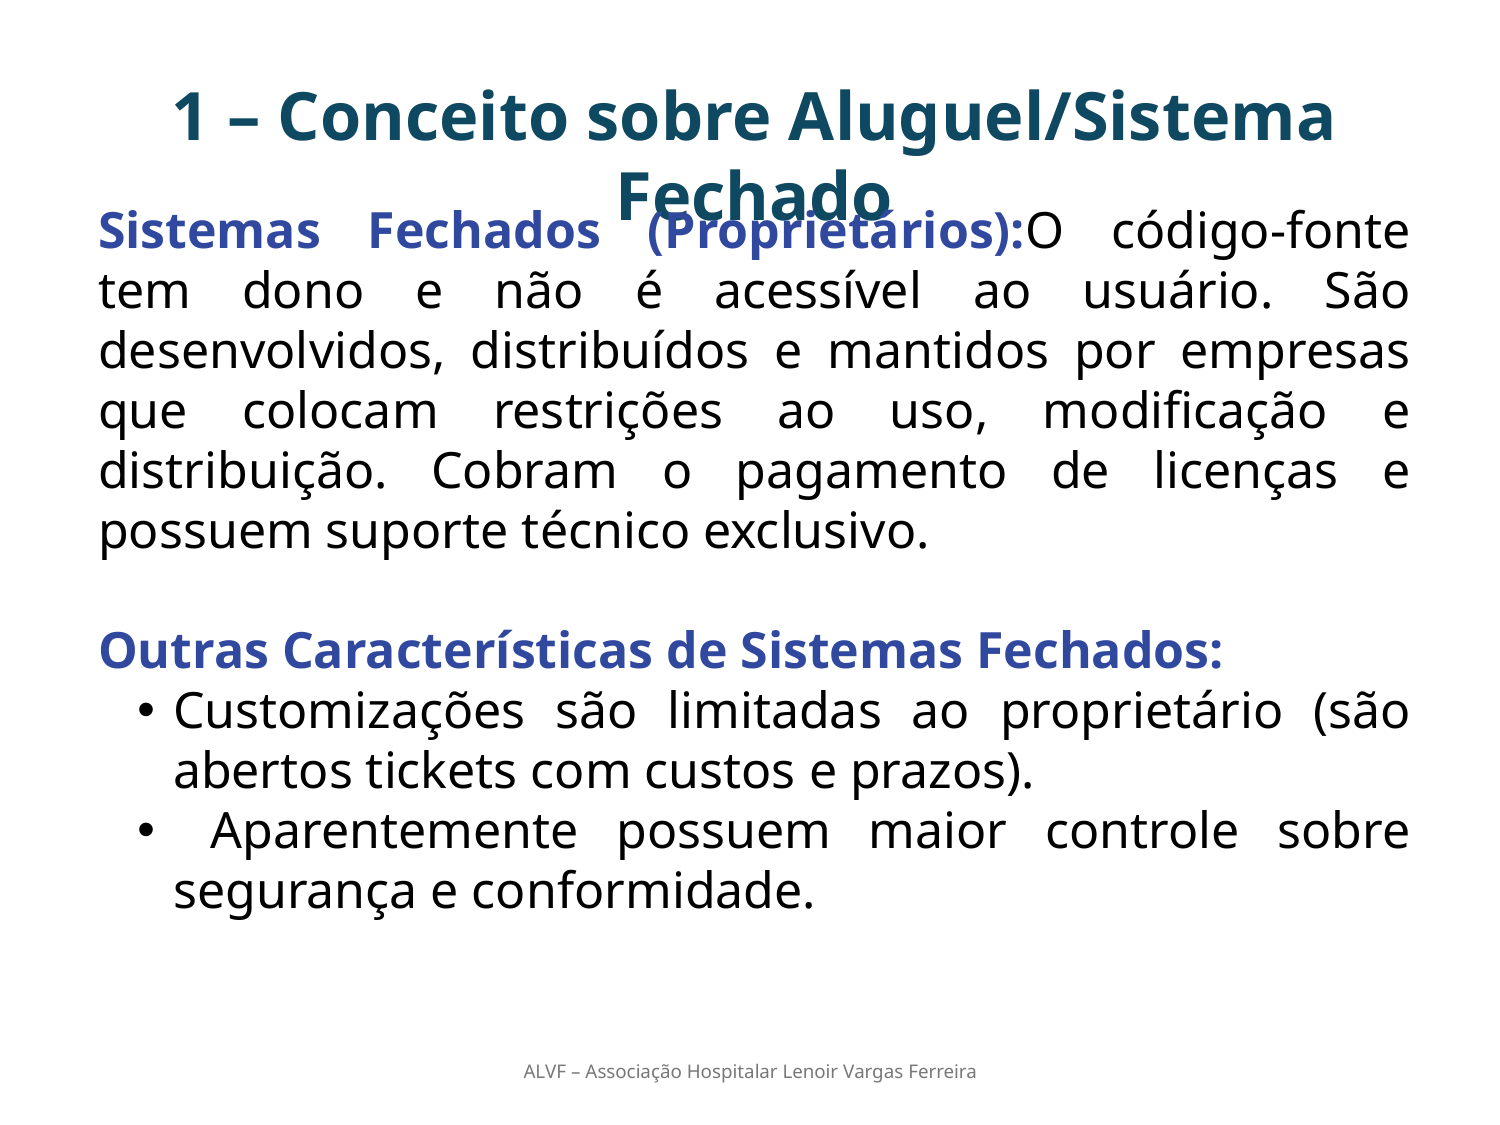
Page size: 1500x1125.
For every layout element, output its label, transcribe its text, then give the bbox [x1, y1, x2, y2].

text_box 1 – Conceito sobre Aluguel/Sistema Fechado [18, 68, 1491, 240]
footer ALVF – Associação Hospitalar Lenoir Vargas Ferreira [496, 1042, 1004, 1103]
text_box Sistemas Fechados (Proprietários):O código-fonte tem dono e não é acessível ao usuário. São desenvolvidos, distribuídos e mantidos por empresas que colocam restrições ao uso, modificação e distribuição. Cobram o pagamento de licenças e possuem suporte técnico exclusivo. Outras Características de Sistemas Fechados: Customizações são limitadas ao proprietário (são abertos tickets com custos e prazos). Aparentemente possuem maior controle sobre segurança e conformidade. [83, 191, 1426, 927]
